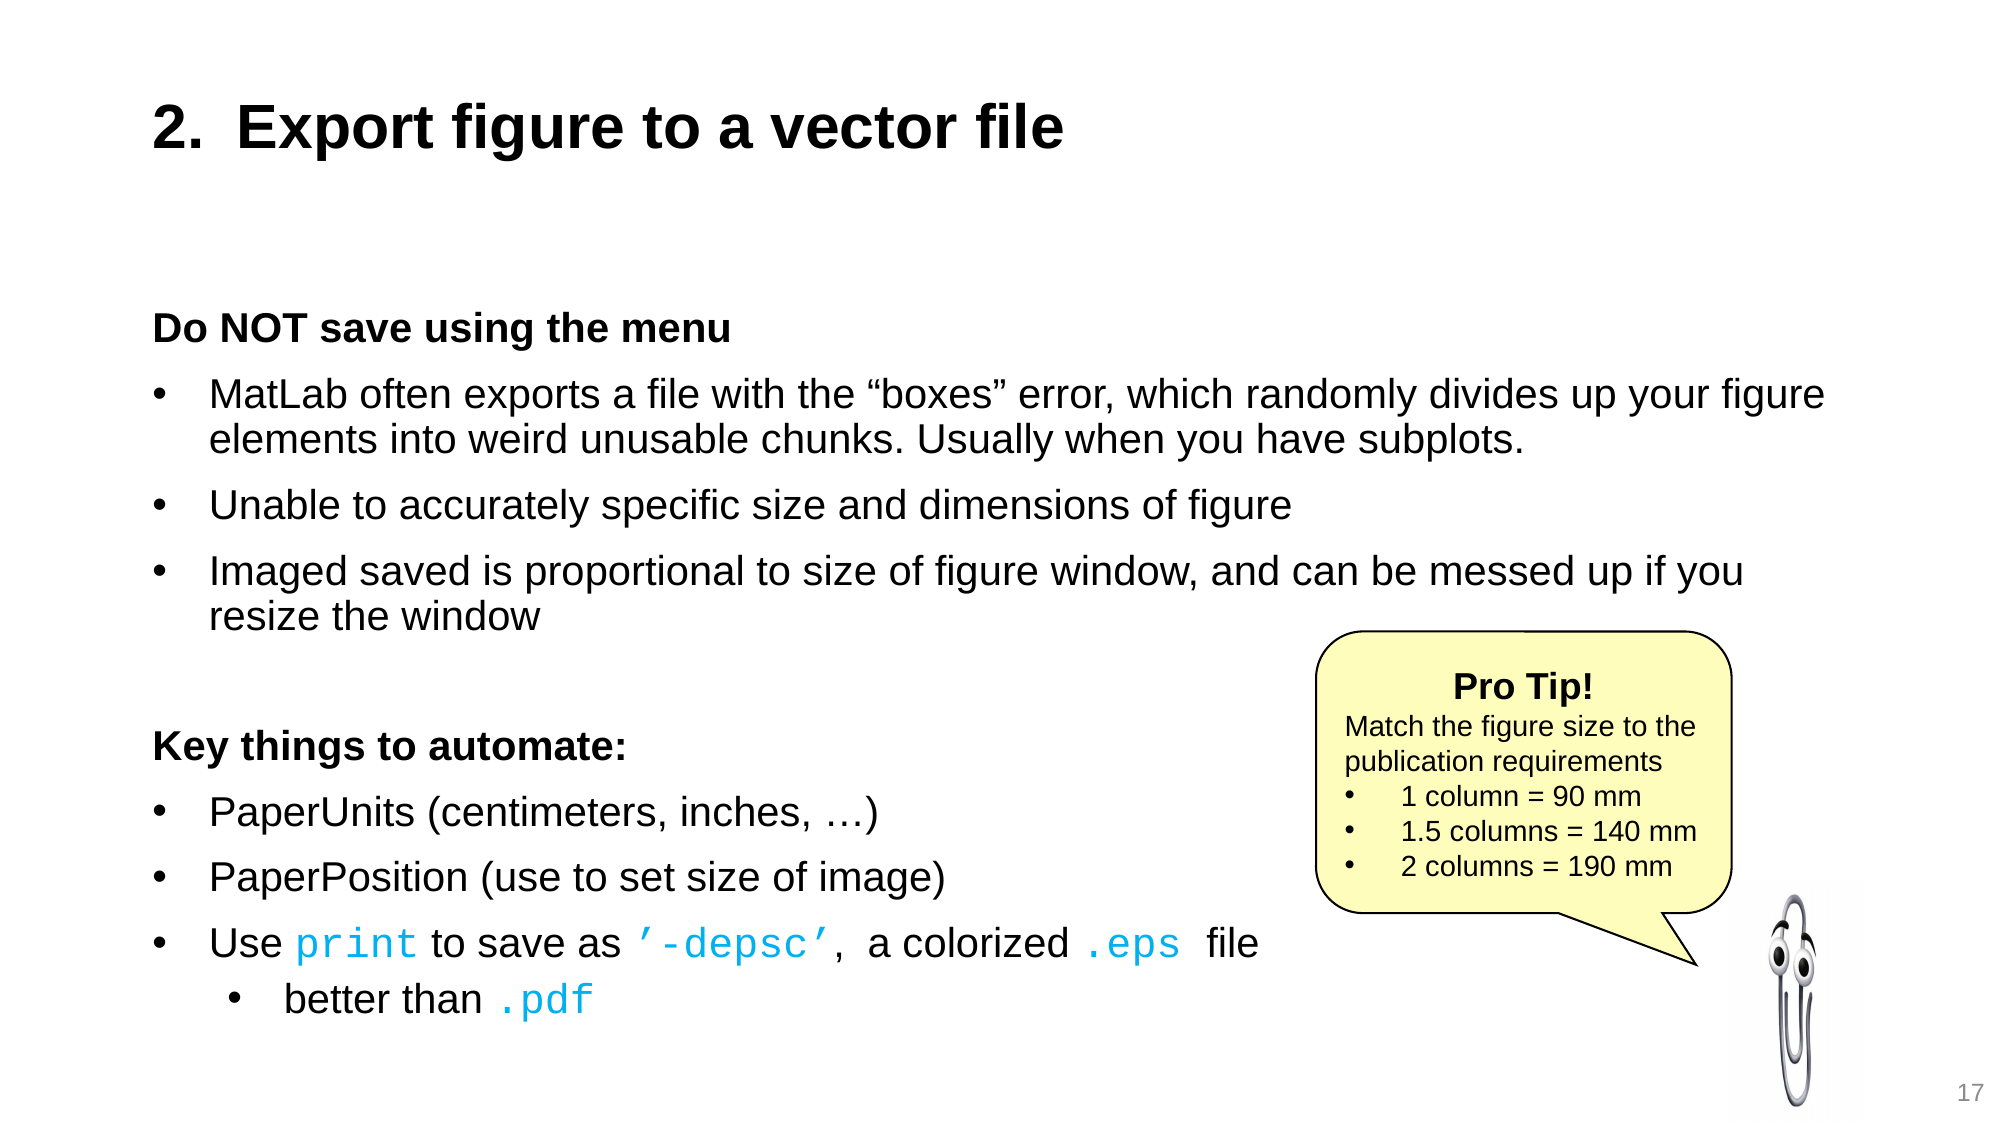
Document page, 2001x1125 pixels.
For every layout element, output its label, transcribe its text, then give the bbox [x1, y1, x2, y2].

title Export figure to a vector file [137, 78, 1863, 179]
text_box Key things to automate: PaperUnits (centimeters, inches, …) PaperPosition (use to set size of image) Use print to save as ’-depsc’, a colorized .eps file better than .pdf [137, 716, 1315, 1047]
slide_number 17 [1933, 1061, 2000, 1122]
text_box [1315, 631, 1863, 1123]
list Do NOT save using the menu MatLab often exports a file with the “boxes” error, which randomly divides up your figure elements into weird unusable chunks. Usually when you have subplots. Unable to accurately specific size and dimensions of figure Imaged saved is proportional to size of figure window, and can be messed up if you resize the window [137, 299, 1863, 716]
